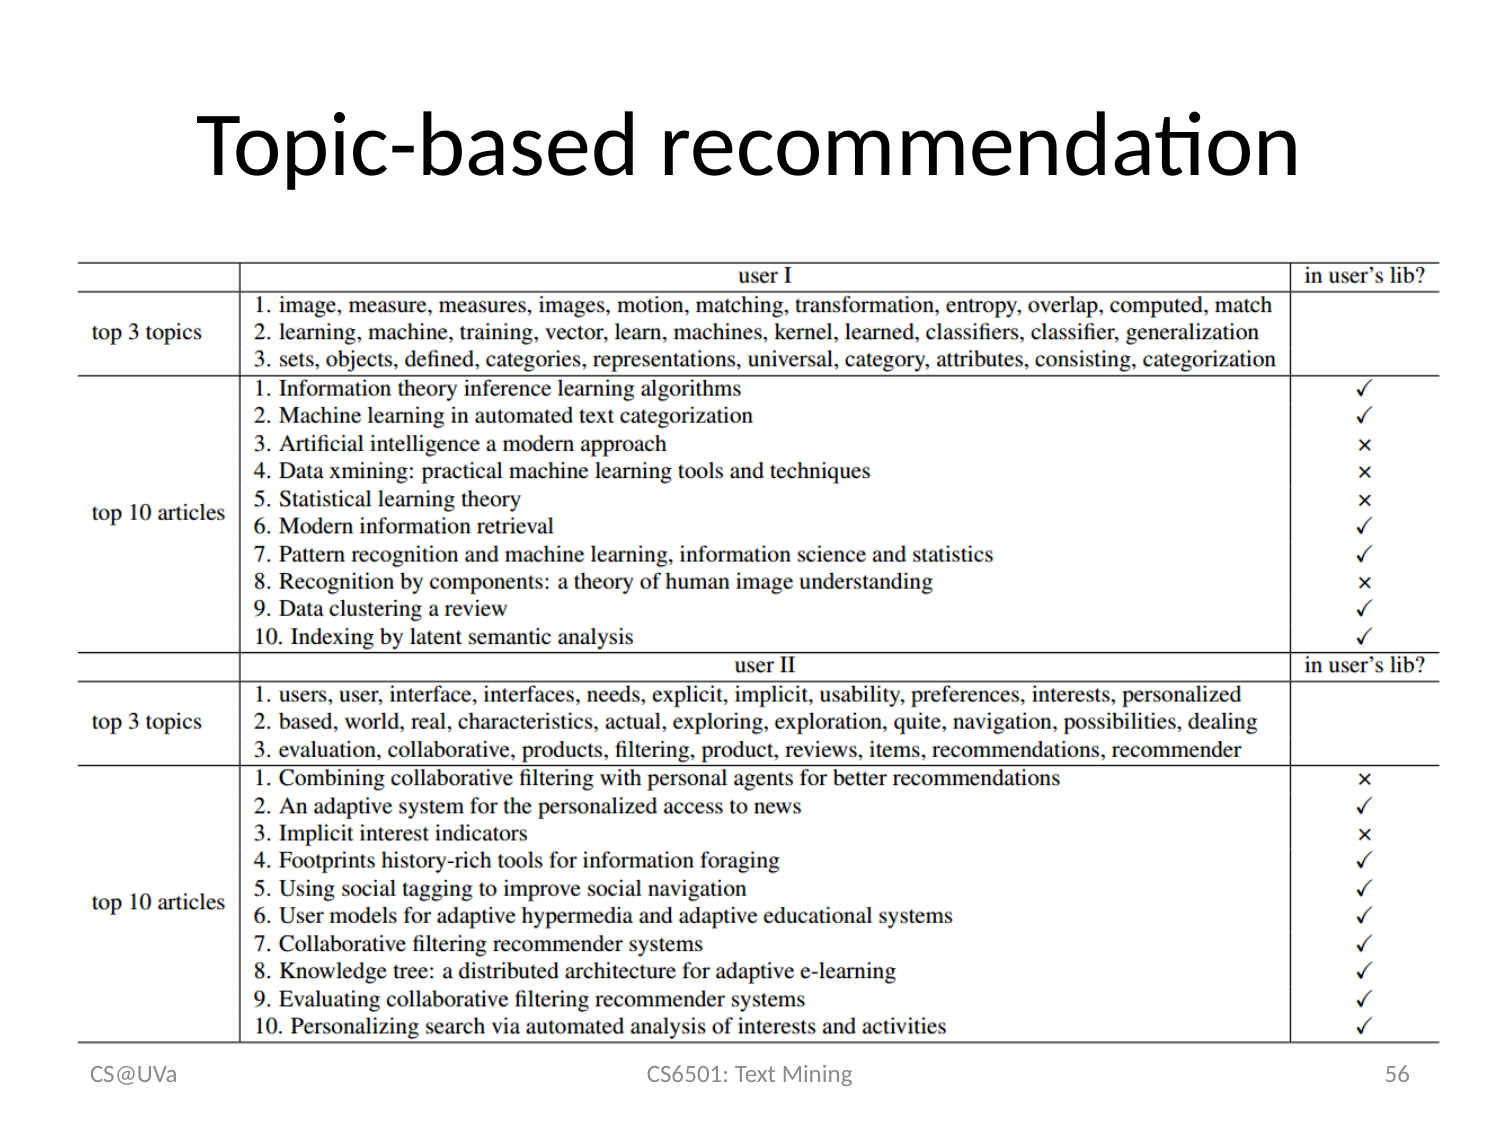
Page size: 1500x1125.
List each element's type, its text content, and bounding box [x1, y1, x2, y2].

title Topic-based recommendation [75, 45, 1425, 233]
slide_number 56 [1074, 1054, 1425, 1103]
picture [74, 258, 1442, 1046]
slide_number CS@UVa [75, 1053, 425, 1103]
footer CS6501: Text Mining [512, 1054, 988, 1103]
